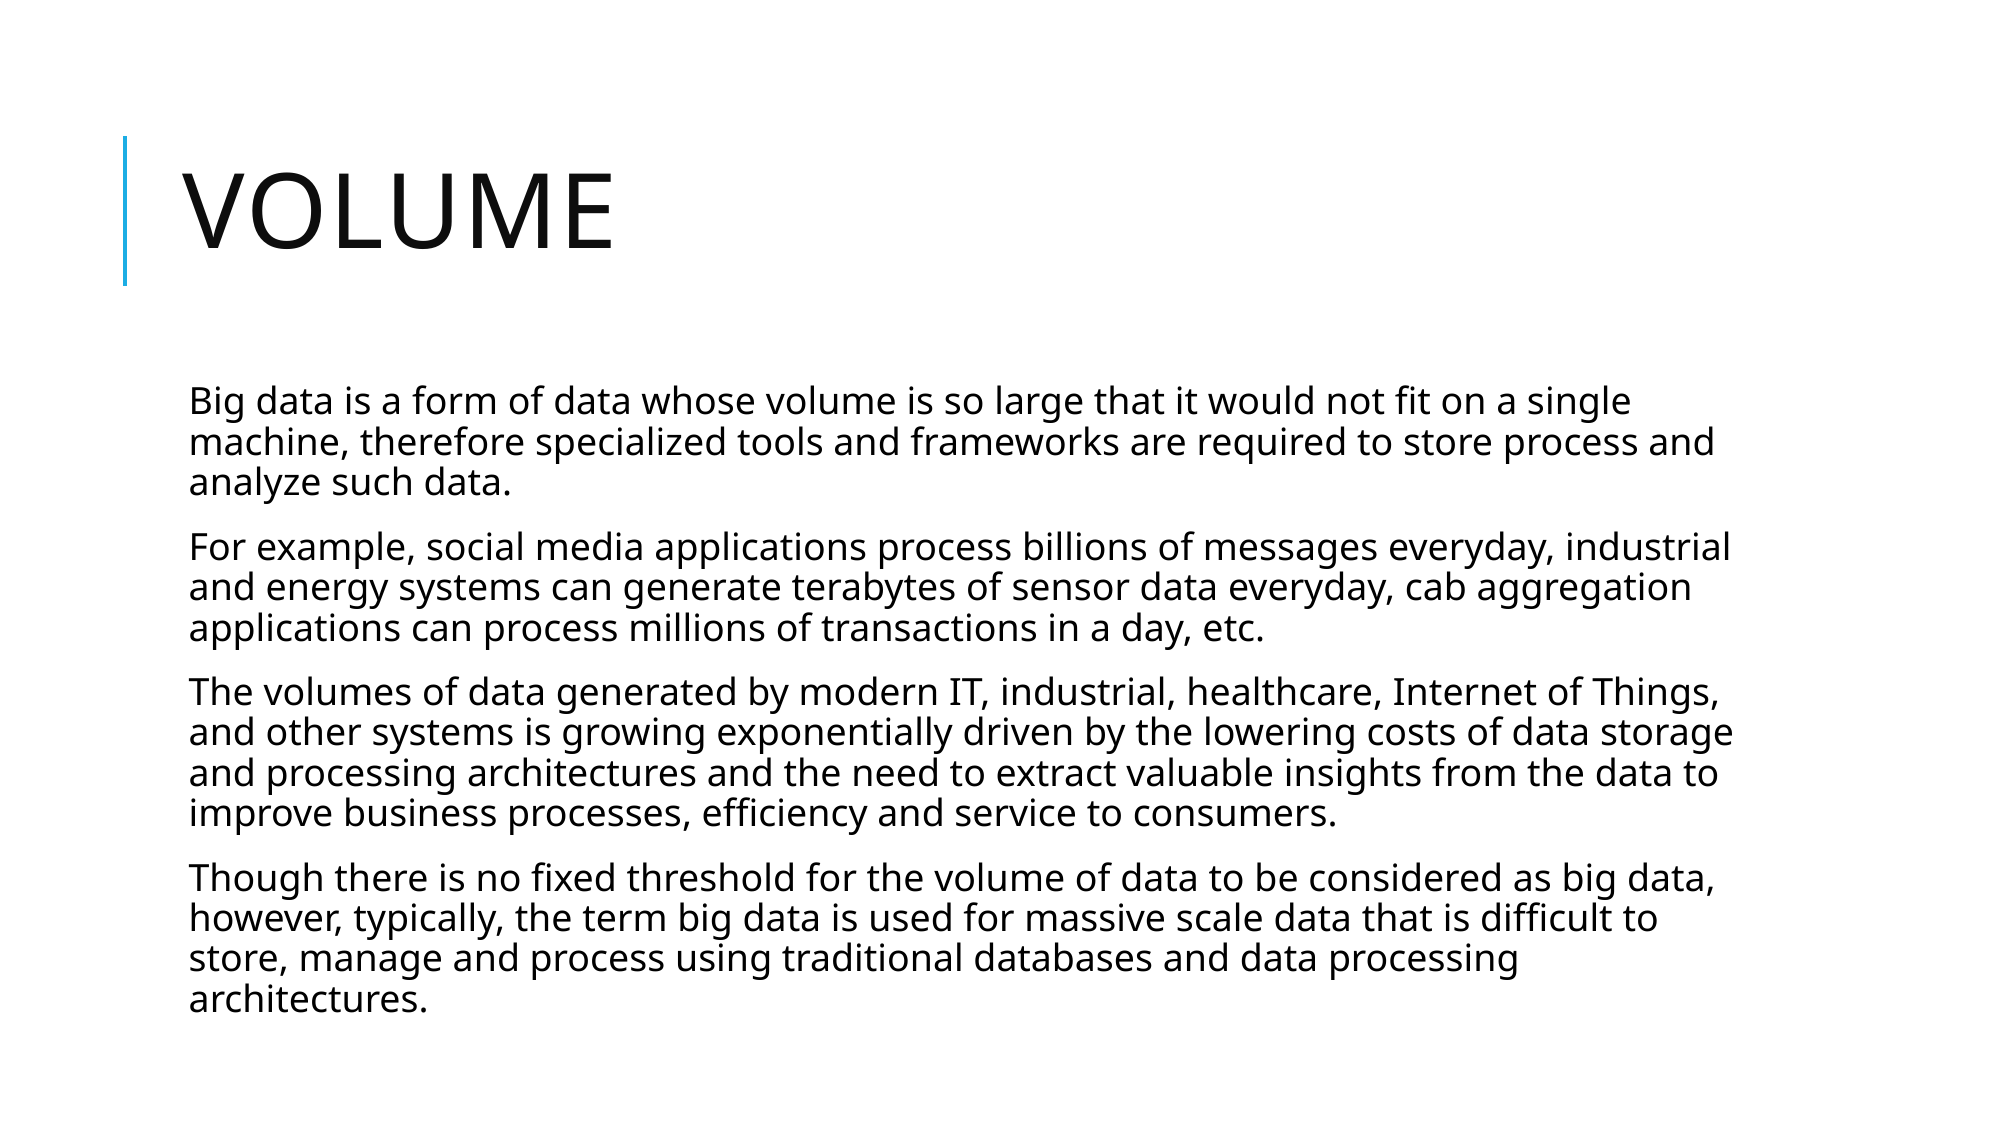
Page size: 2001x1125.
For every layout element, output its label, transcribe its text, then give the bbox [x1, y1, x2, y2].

list Big data is a form of data whose volume is so large that it would not fit on a single machine, therefore specialized tools and frameworks are required to store process and analyze such data. For example, social media applications process billions of messages everyday, industrial and energy systems can generate terabytes of sensor data everyday, cab aggregation applications can process millions of transactions in a day, etc. The volumes of data generated by modern IT, industrial, healthcare, Internet of Things, and other systems is growing exponentially driven by the lowering costs of data storage and processing architectures and the need to extract valuable insights from the data to improve business processes, efficiency and service to consumers. Though there is no fixed threshold for the volume of data to be considered as big data, however, typically, the term big data is used for massive scale data that is difficult to store, manage and process using traditional databases and data processing architectures. [168, 375, 1763, 1035]
title volume [168, 96, 1763, 342]
